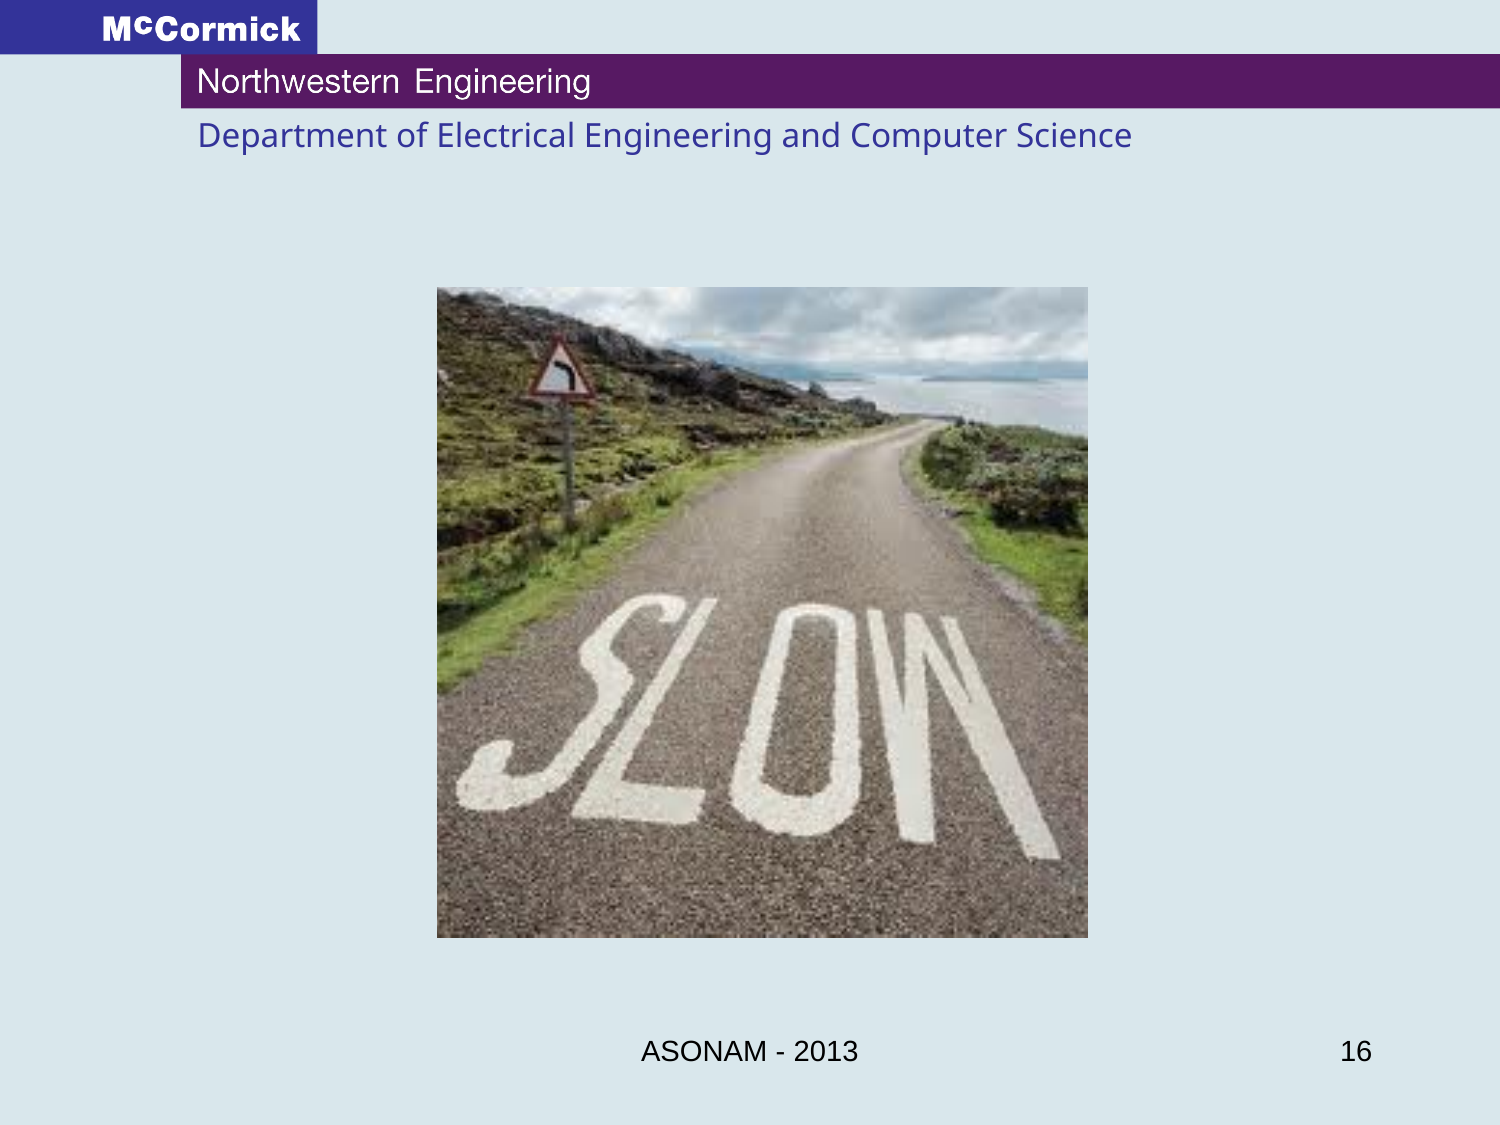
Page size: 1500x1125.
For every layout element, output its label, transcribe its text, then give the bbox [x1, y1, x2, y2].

picture [437, 287, 1088, 938]
slide_number 16 [1074, 1025, 1388, 1100]
picture [199, 68, 595, 100]
picture [96, 9, 681, 55]
footer ASONAM - 2013 [512, 1025, 988, 1100]
